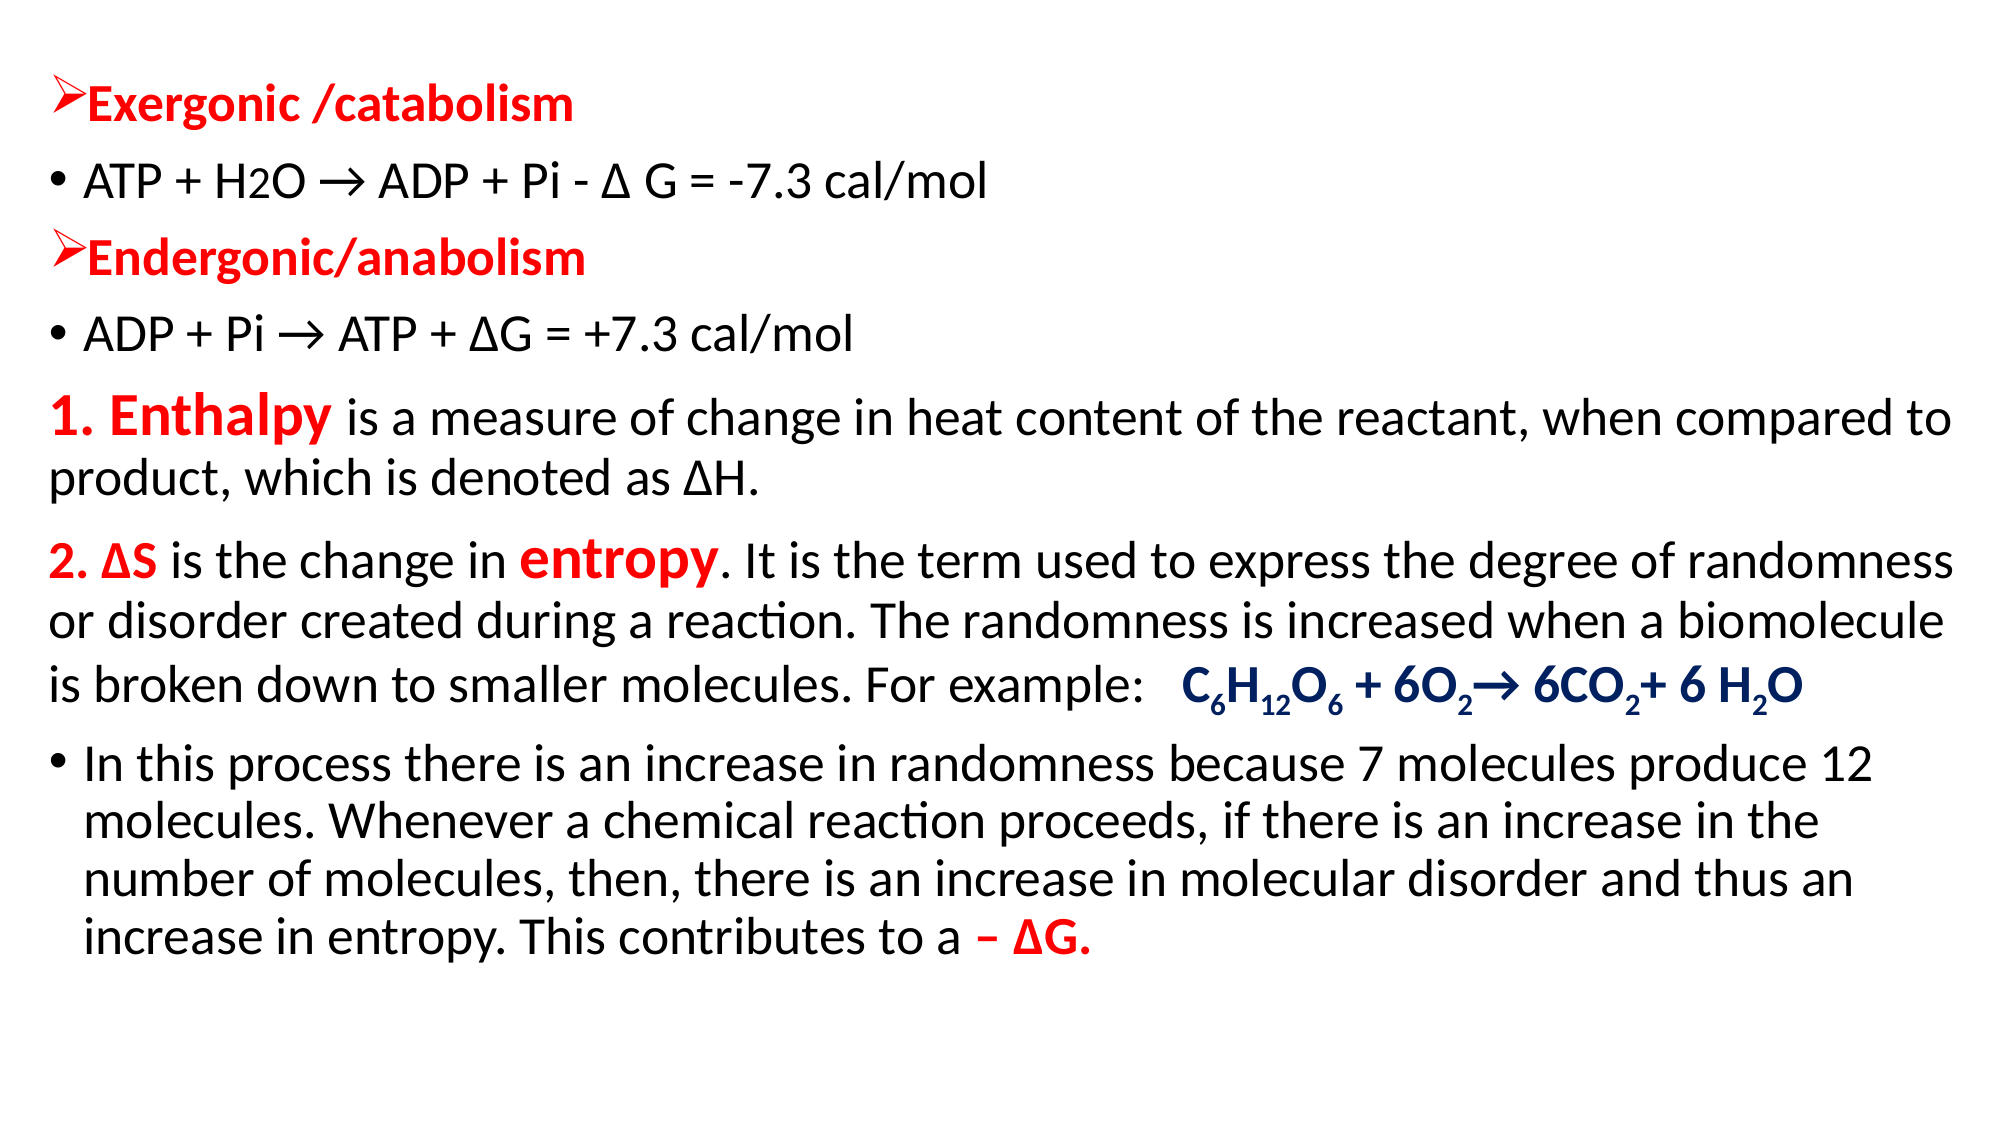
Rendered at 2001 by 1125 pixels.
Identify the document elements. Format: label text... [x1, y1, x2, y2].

list Exergonic /catabolism ATP + H2O → ADP + Pi - Δ G = -7.3 cal/mol Endergonic/anabolism ADP + Pi → ATP + ΔG = +7.3 cal/mol 1. Enthalpy is a measure of change in heat content of the reactant, when compared to product, which is denoted as ΔH. 2. ΔS is the change in entropy. It is the term used to express the degree of randomness or disorder created during a reaction. The randomness is increased when a biomolecule is broken down to smaller molecules. For example: C6H12O6 + 6O2→ 6CO2+ 6 H2O In this process there is an increase in randomness because 7 molecules produce 12 molecules. Whenever a chemical reaction proceeds, if there is an increase in the number of molecules, then, there is an increase in molecular disorder and thus an increase in entropy. This contributes to a – ΔG. [33, 67, 1986, 1022]
